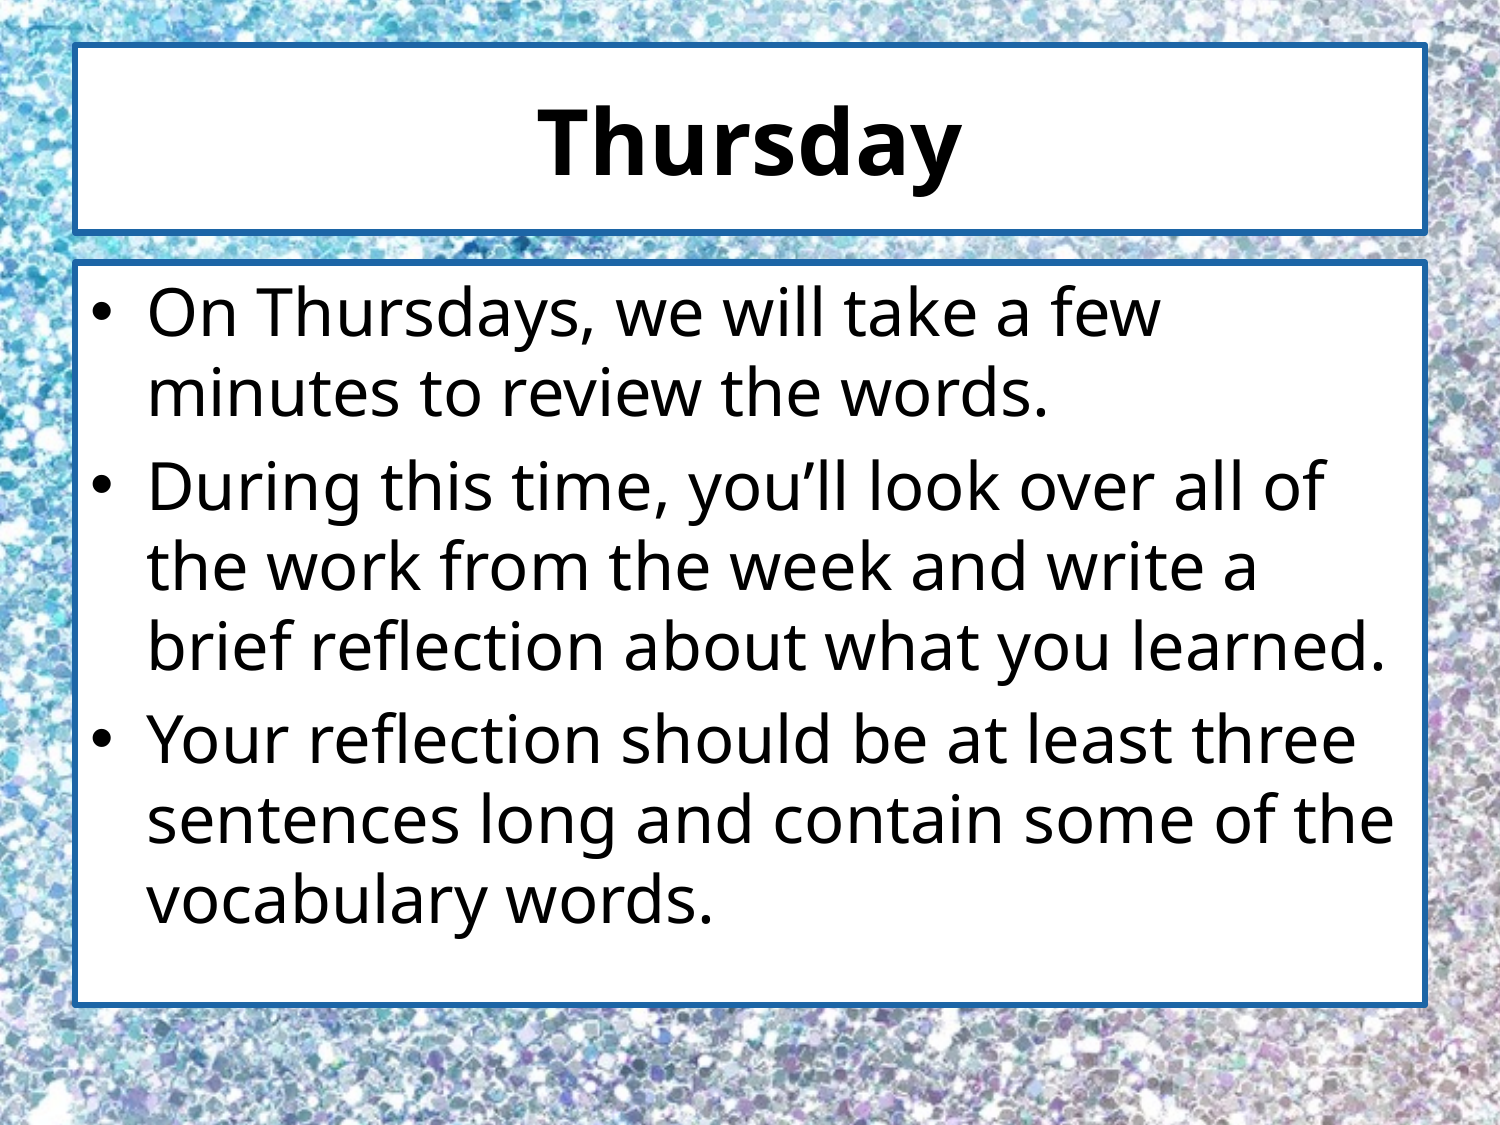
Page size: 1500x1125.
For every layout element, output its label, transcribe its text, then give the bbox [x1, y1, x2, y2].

picture [0, 0, 1500, 1125]
title Thursday [72, 42, 1428, 236]
list On Thursdays, we will take a few minutes to review the words. During this time, you’ll look over all of the work from the week and write a brief reflection about what you learned. Your reflection should be at least three sentences long and contain some of the vocabulary words. [72, 259, 1428, 1008]
